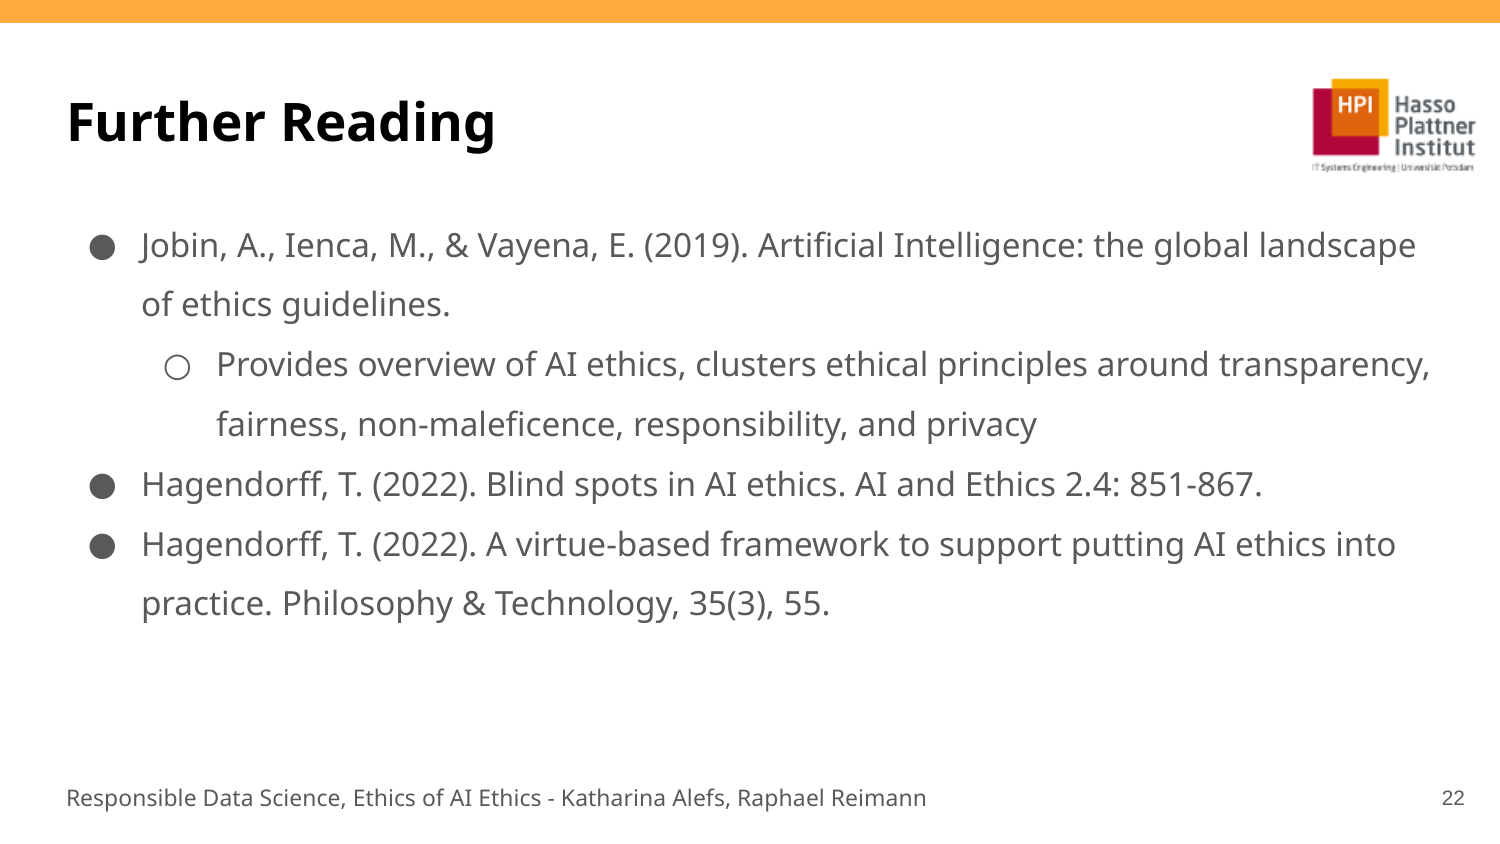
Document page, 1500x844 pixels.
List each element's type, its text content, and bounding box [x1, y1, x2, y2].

list Jobin, A., Ienca, M., & Vayena, E. (2019). Artificial Intelligence: the global landscape of ethics guidelines. Provides overview of AI ethics, clusters ethical principles around transparency, fairness, non-maleficence, responsibility, and privacy Hagendorff, T. (2022). Blind spots in AI ethics. AI and Ethics 2.4: 851-867. Hagendorff, T. (2022). A virtue-based framework to support putting AI ethics into practice. Philosophy & Technology, 35(3), 55. [51, 189, 1449, 750]
slide_number 22 [1389, 764, 1480, 830]
title Further Reading [51, 72, 1449, 167]
picture [1311, 76, 1480, 174]
subtitle Responsible Data Science, Ethics of AI Ethics - Katharina Alefs, Raphael Reimann [51, 764, 1321, 830]
